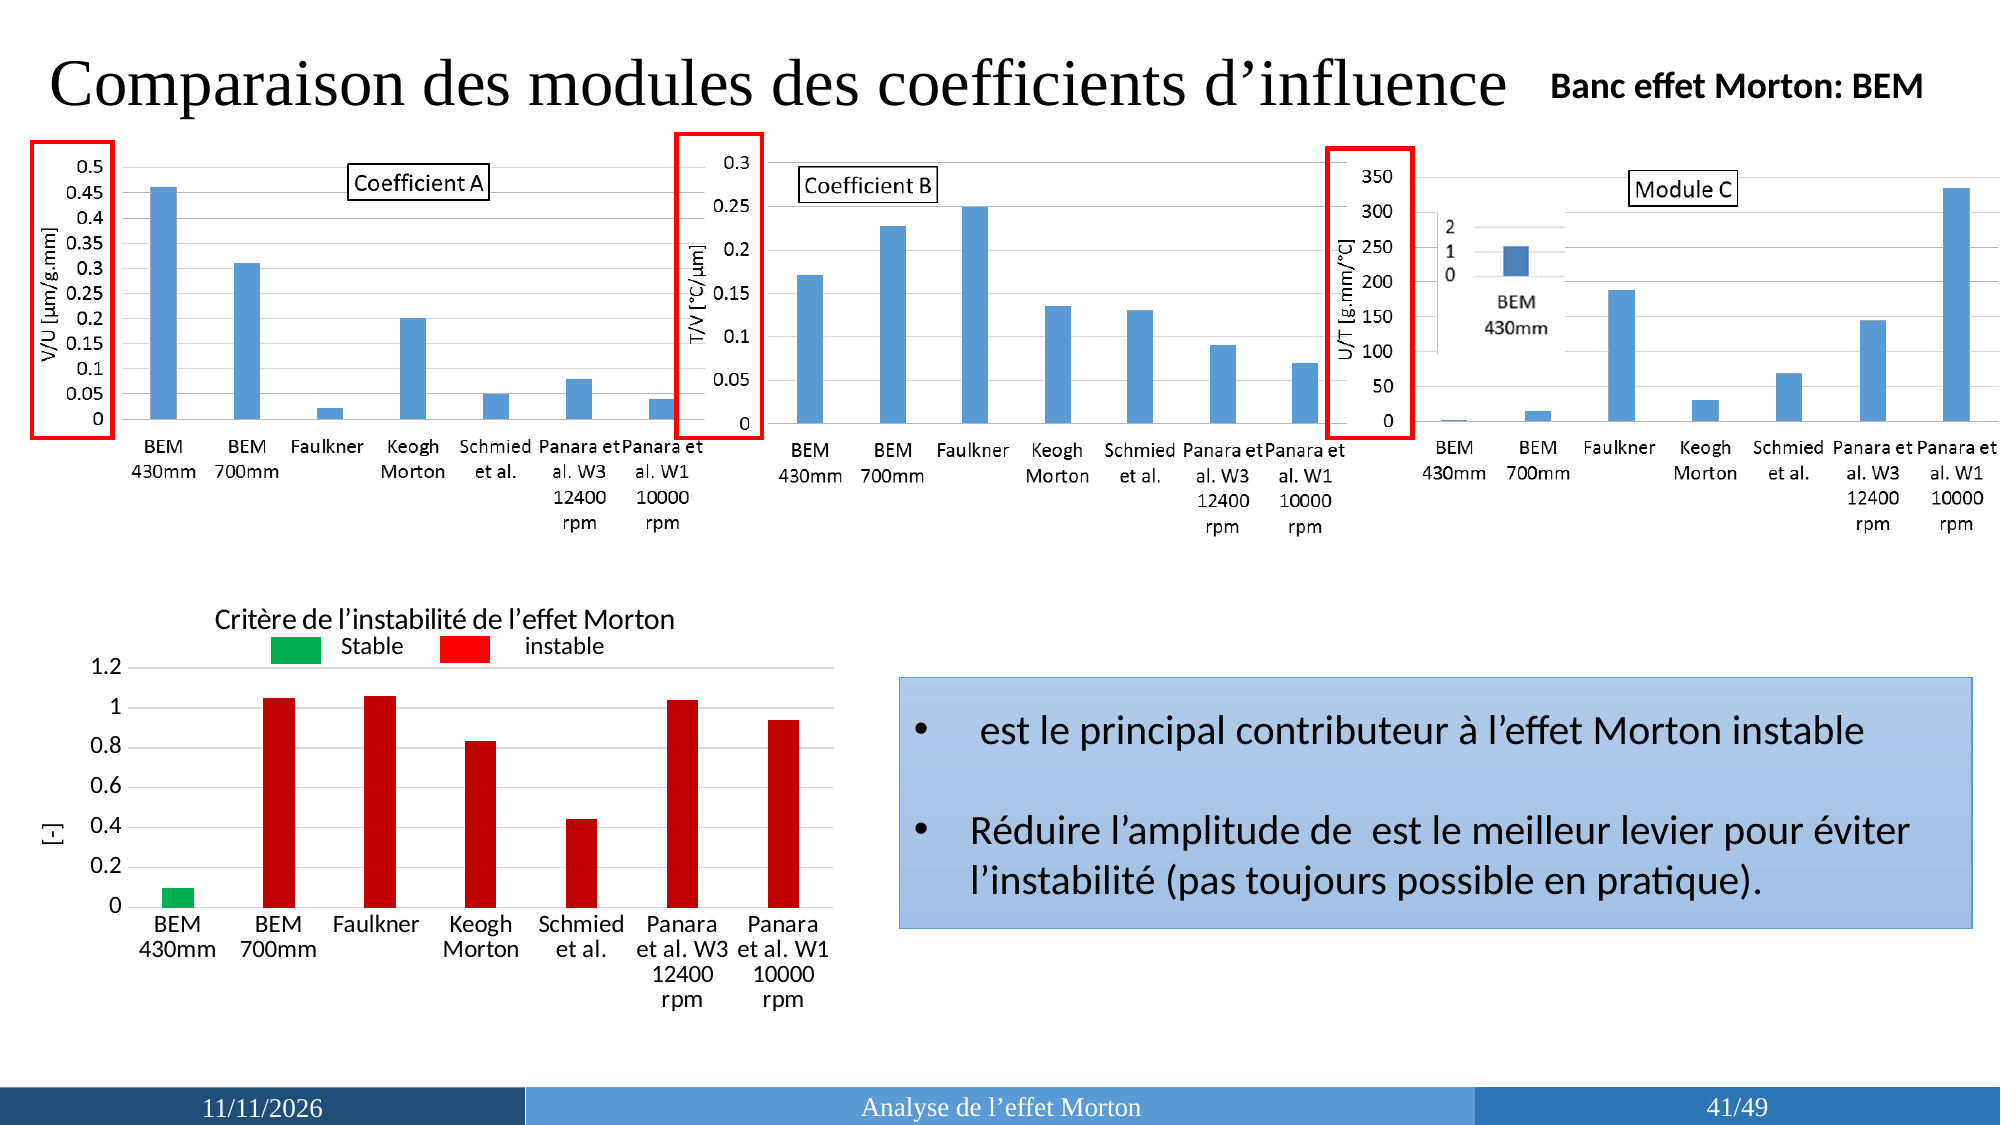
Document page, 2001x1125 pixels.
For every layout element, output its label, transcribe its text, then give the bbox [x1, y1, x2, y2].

slide_number 41/49 [1475, 1087, 2000, 1125]
text_box Banc effet Morton: BEM [1535, 54, 1940, 114]
text_box Comparaison des modules des coefficients d’influence [35, 31, 1533, 127]
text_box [1324, 146, 2000, 538]
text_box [31, 141, 671, 538]
footer Analyse de l’effet Morton [526, 1087, 1475, 1125]
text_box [671, 133, 1357, 541]
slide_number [0, 1087, 525, 1125]
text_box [31, 581, 859, 1054]
